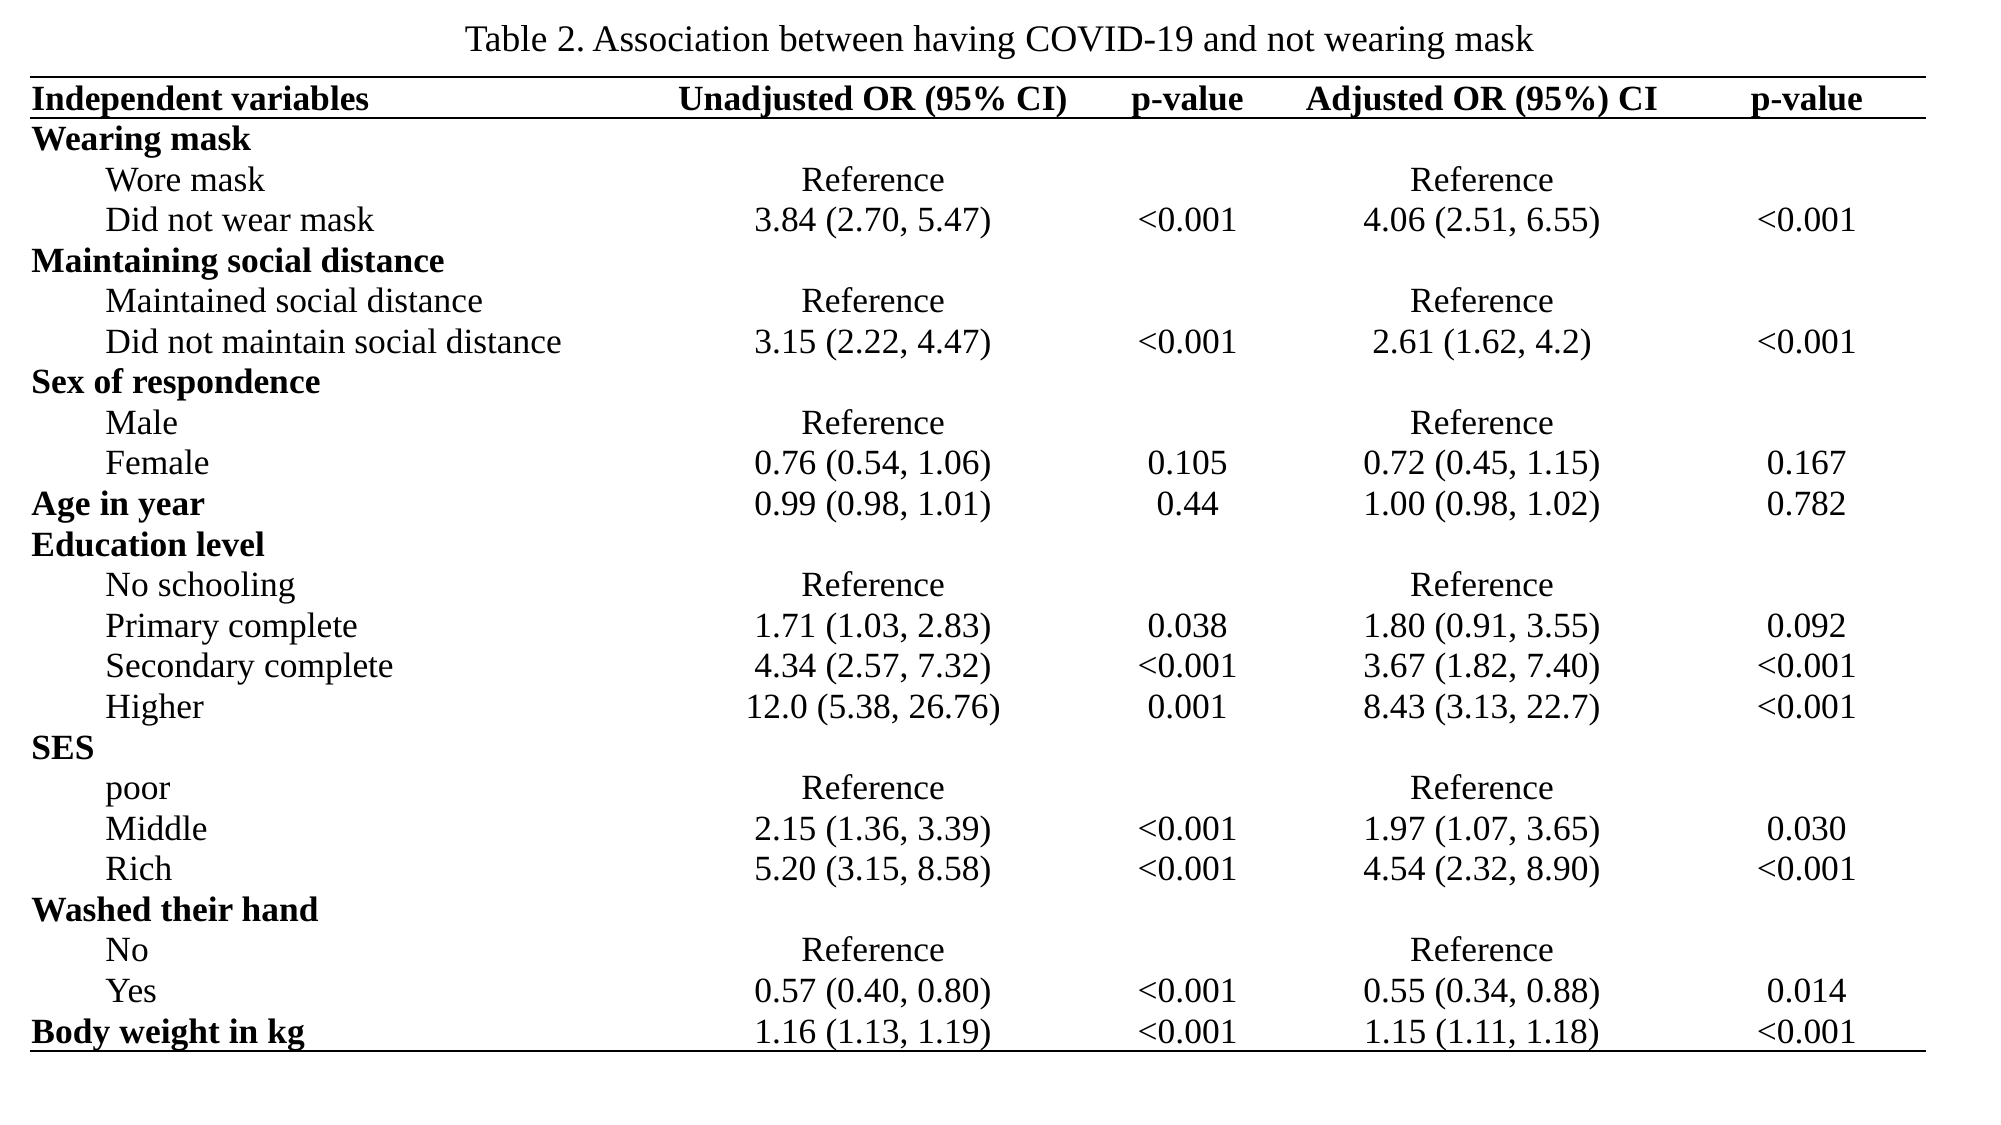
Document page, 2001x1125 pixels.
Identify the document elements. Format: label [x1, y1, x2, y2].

table_cell [30, 119, 1926, 1050]
table_header [30, 78, 1926, 117]
text_box [0, 0, 2000, 67]
